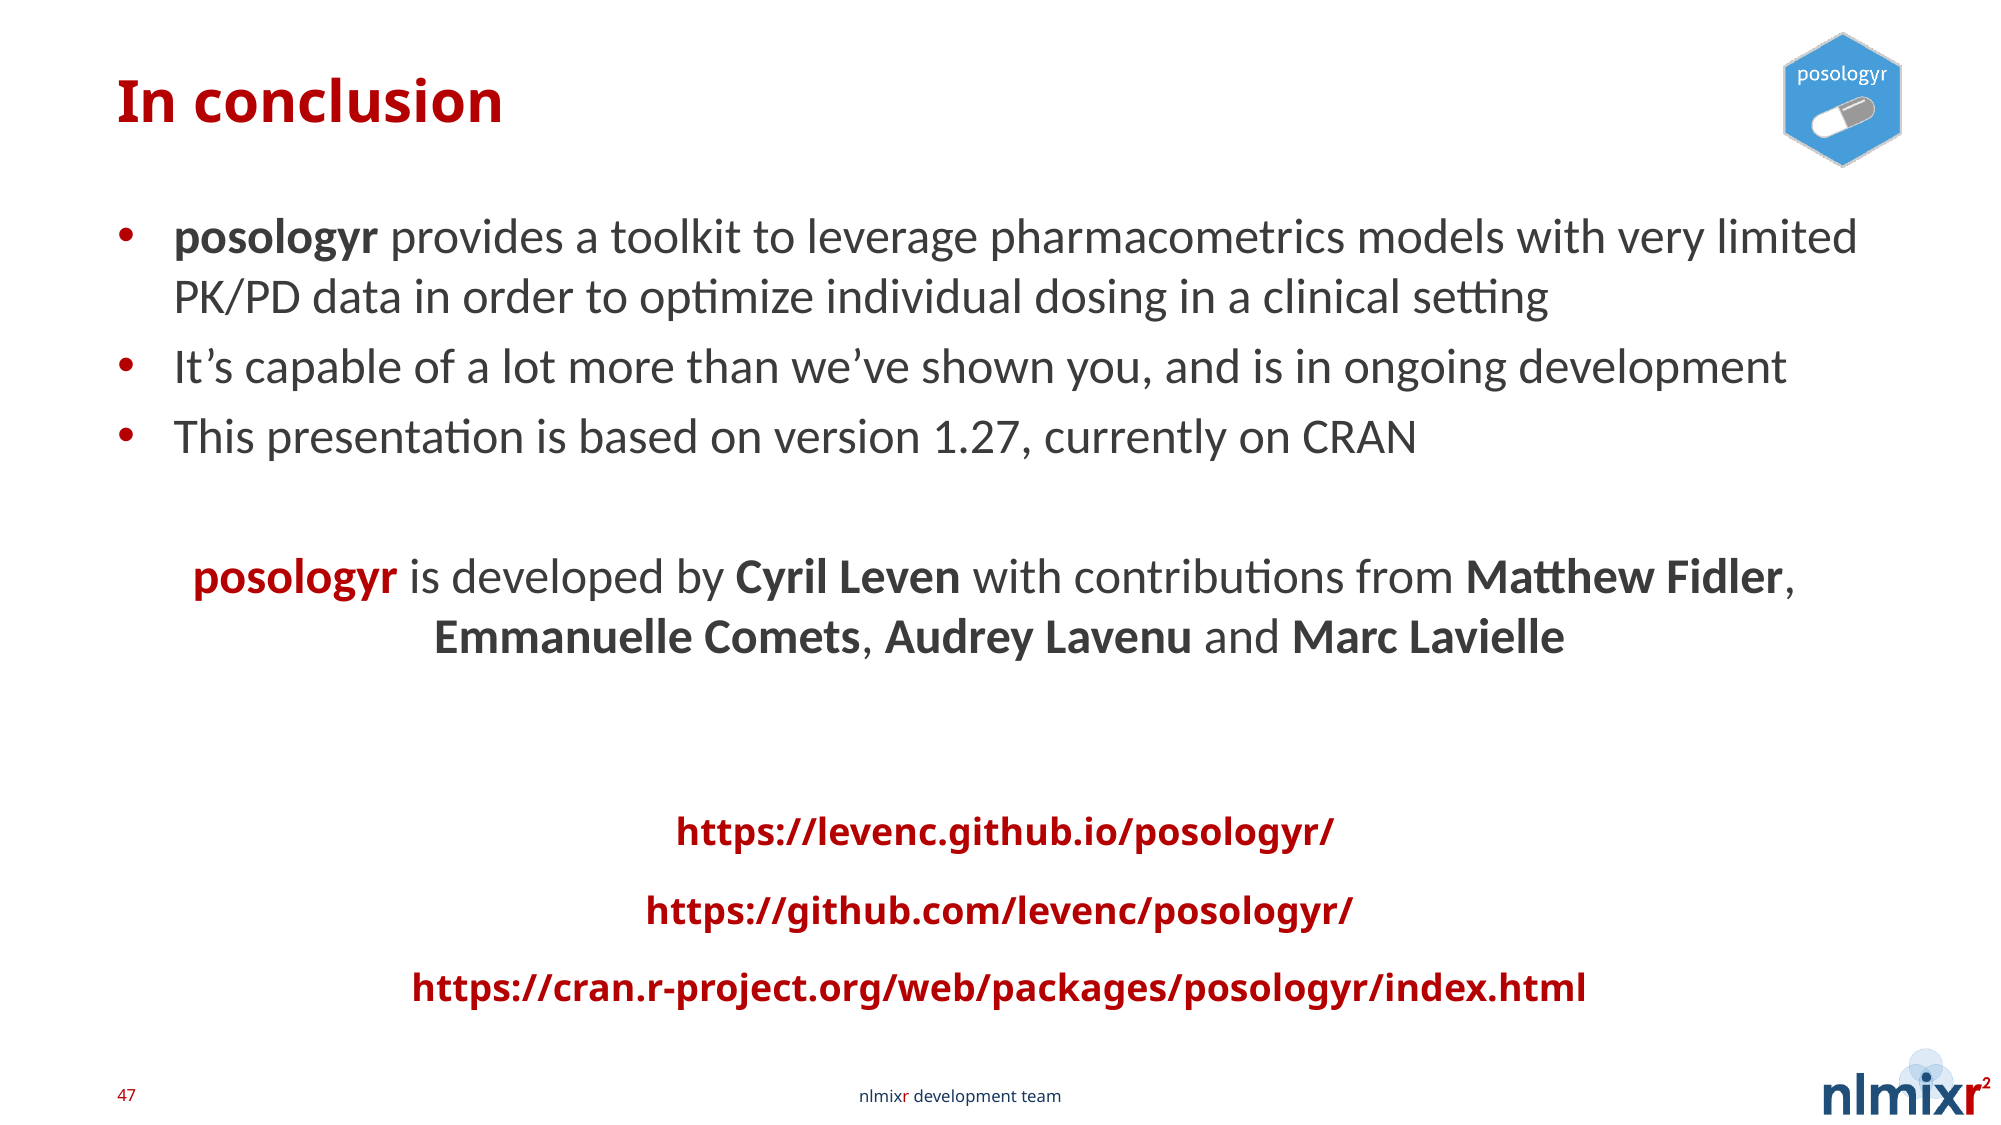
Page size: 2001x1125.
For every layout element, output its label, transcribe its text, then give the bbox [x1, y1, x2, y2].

title In conclusion [102, 18, 1898, 181]
slide_number 47 [102, 1076, 276, 1115]
list posologyr provides a toolkit to leverage pharmacometrics models with very limited PK/PD data in order to optimize individual dosing in a clinical setting It’s capable of a lot more than we’ve shown you, and is in ongoing development This presentation is based on version 1.27, currently on CRAN posologyr is developed by Cyril Leven with contributions from Matthew Fidler, Emmanuelle Comets, Audrey Lavenu and Marc Lavielle [102, 196, 1898, 1047]
footer nlmixr development team [354, 1076, 1567, 1115]
text_box https://cran.r-project.org/web/packages/posologyr/index.html [366, 956, 1634, 1017]
text_box https://github.com/levenc/posologyr/ [499, 879, 1500, 940]
picture [1782, 30, 1902, 169]
picture [1821, 1046, 1993, 1118]
text_box https://levenc.github.io/posologyr/ [505, 800, 1506, 861]
